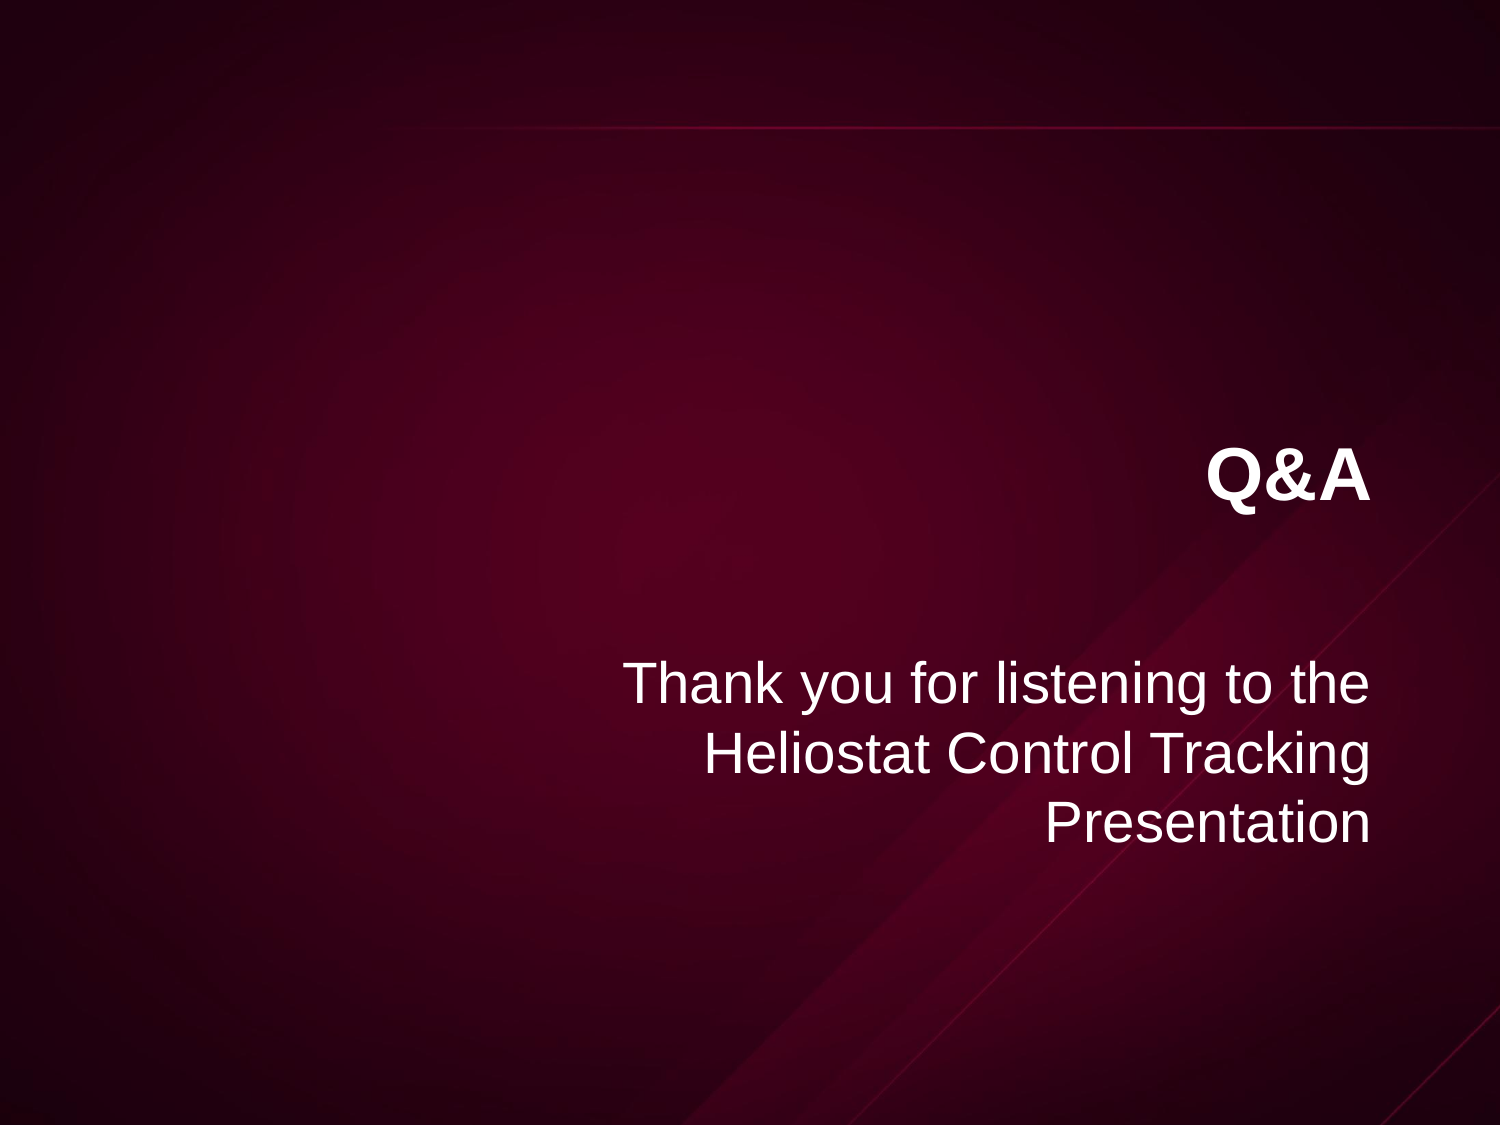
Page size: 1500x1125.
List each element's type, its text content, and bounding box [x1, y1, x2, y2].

subtitle Thank you for listening to the Heliostat Control Tracking Presentation [512, 637, 1388, 925]
title Q&A [651, 349, 1388, 591]
picture [0, 0, 1500, 1125]
